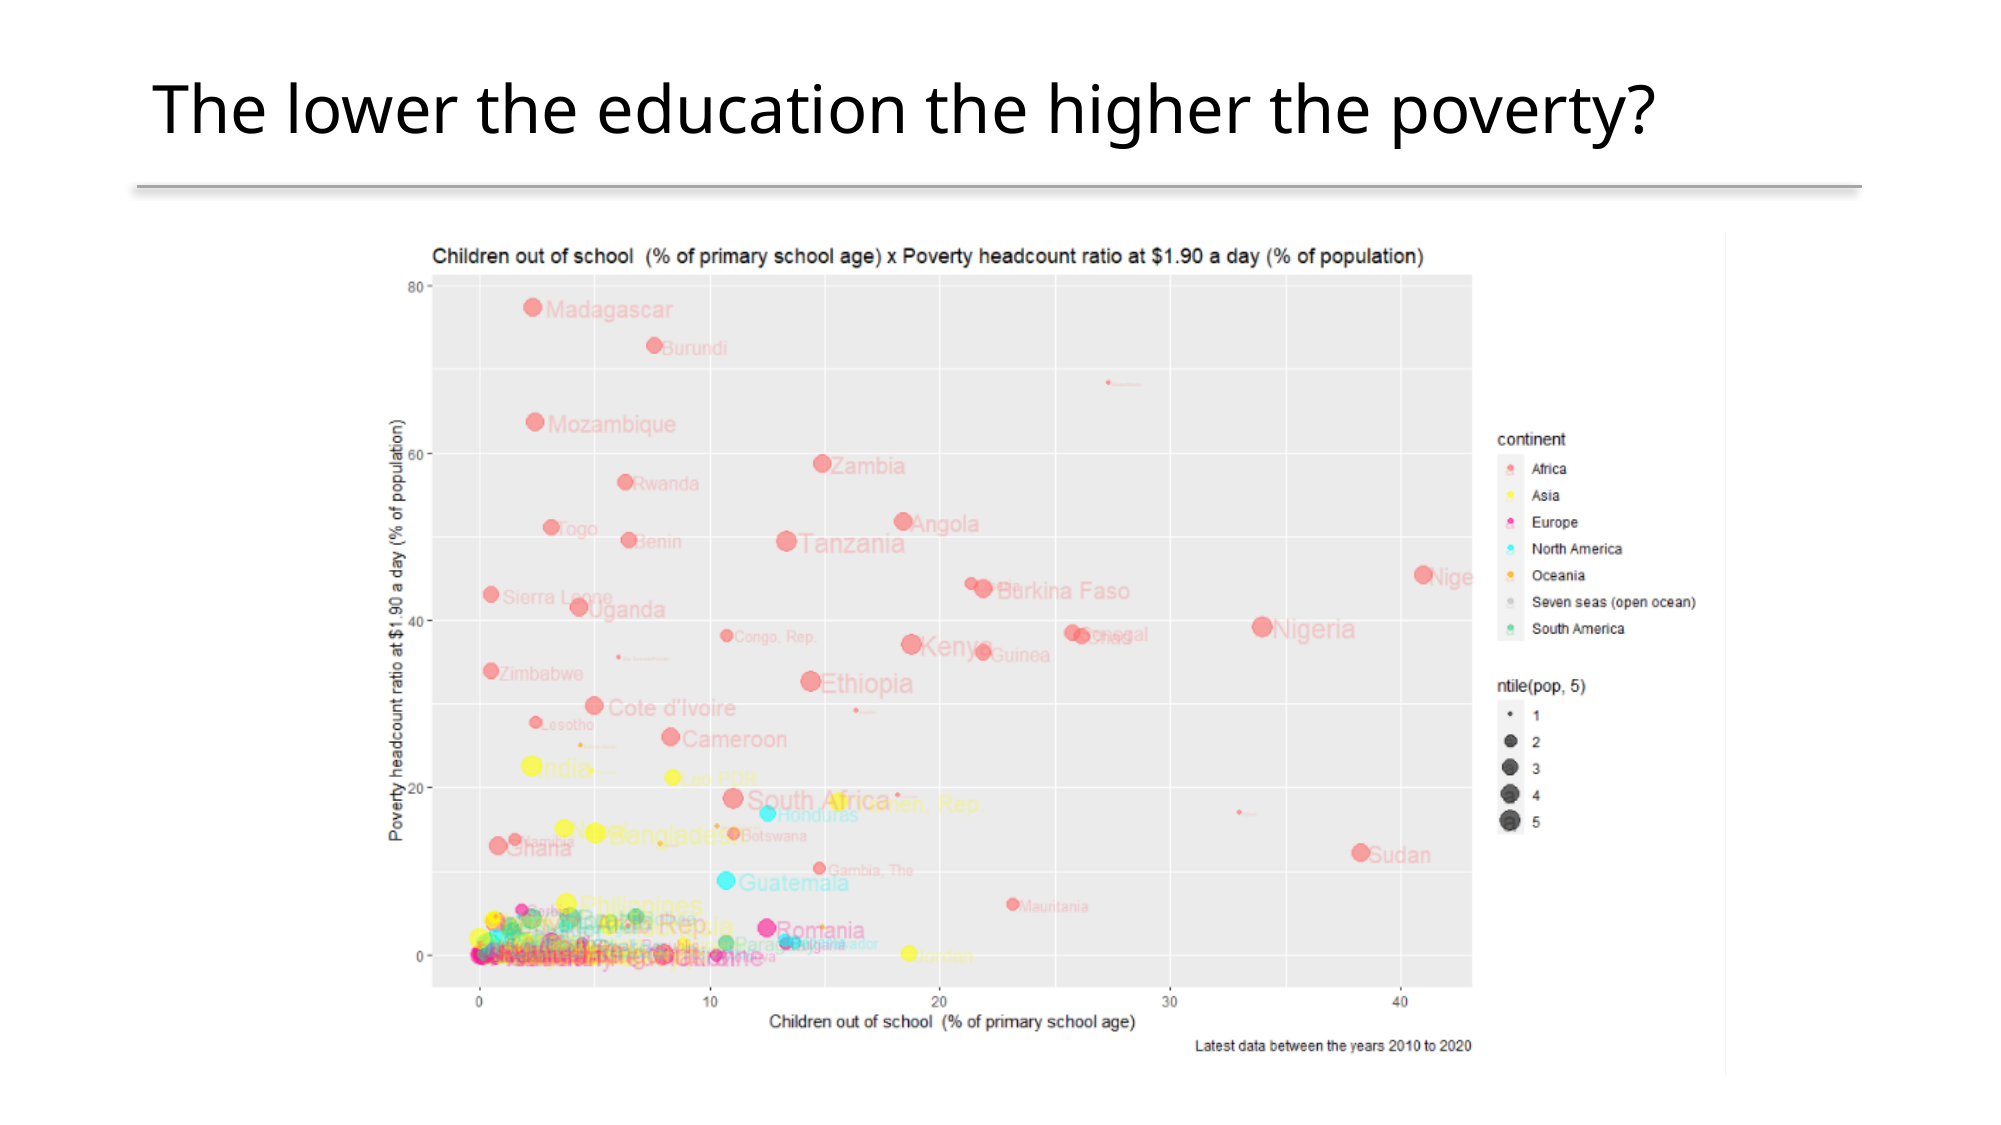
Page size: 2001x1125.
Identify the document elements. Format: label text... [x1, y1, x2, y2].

title The lower the education the higher the poverty? [137, 3, 1863, 221]
picture [370, 232, 1726, 1075]
